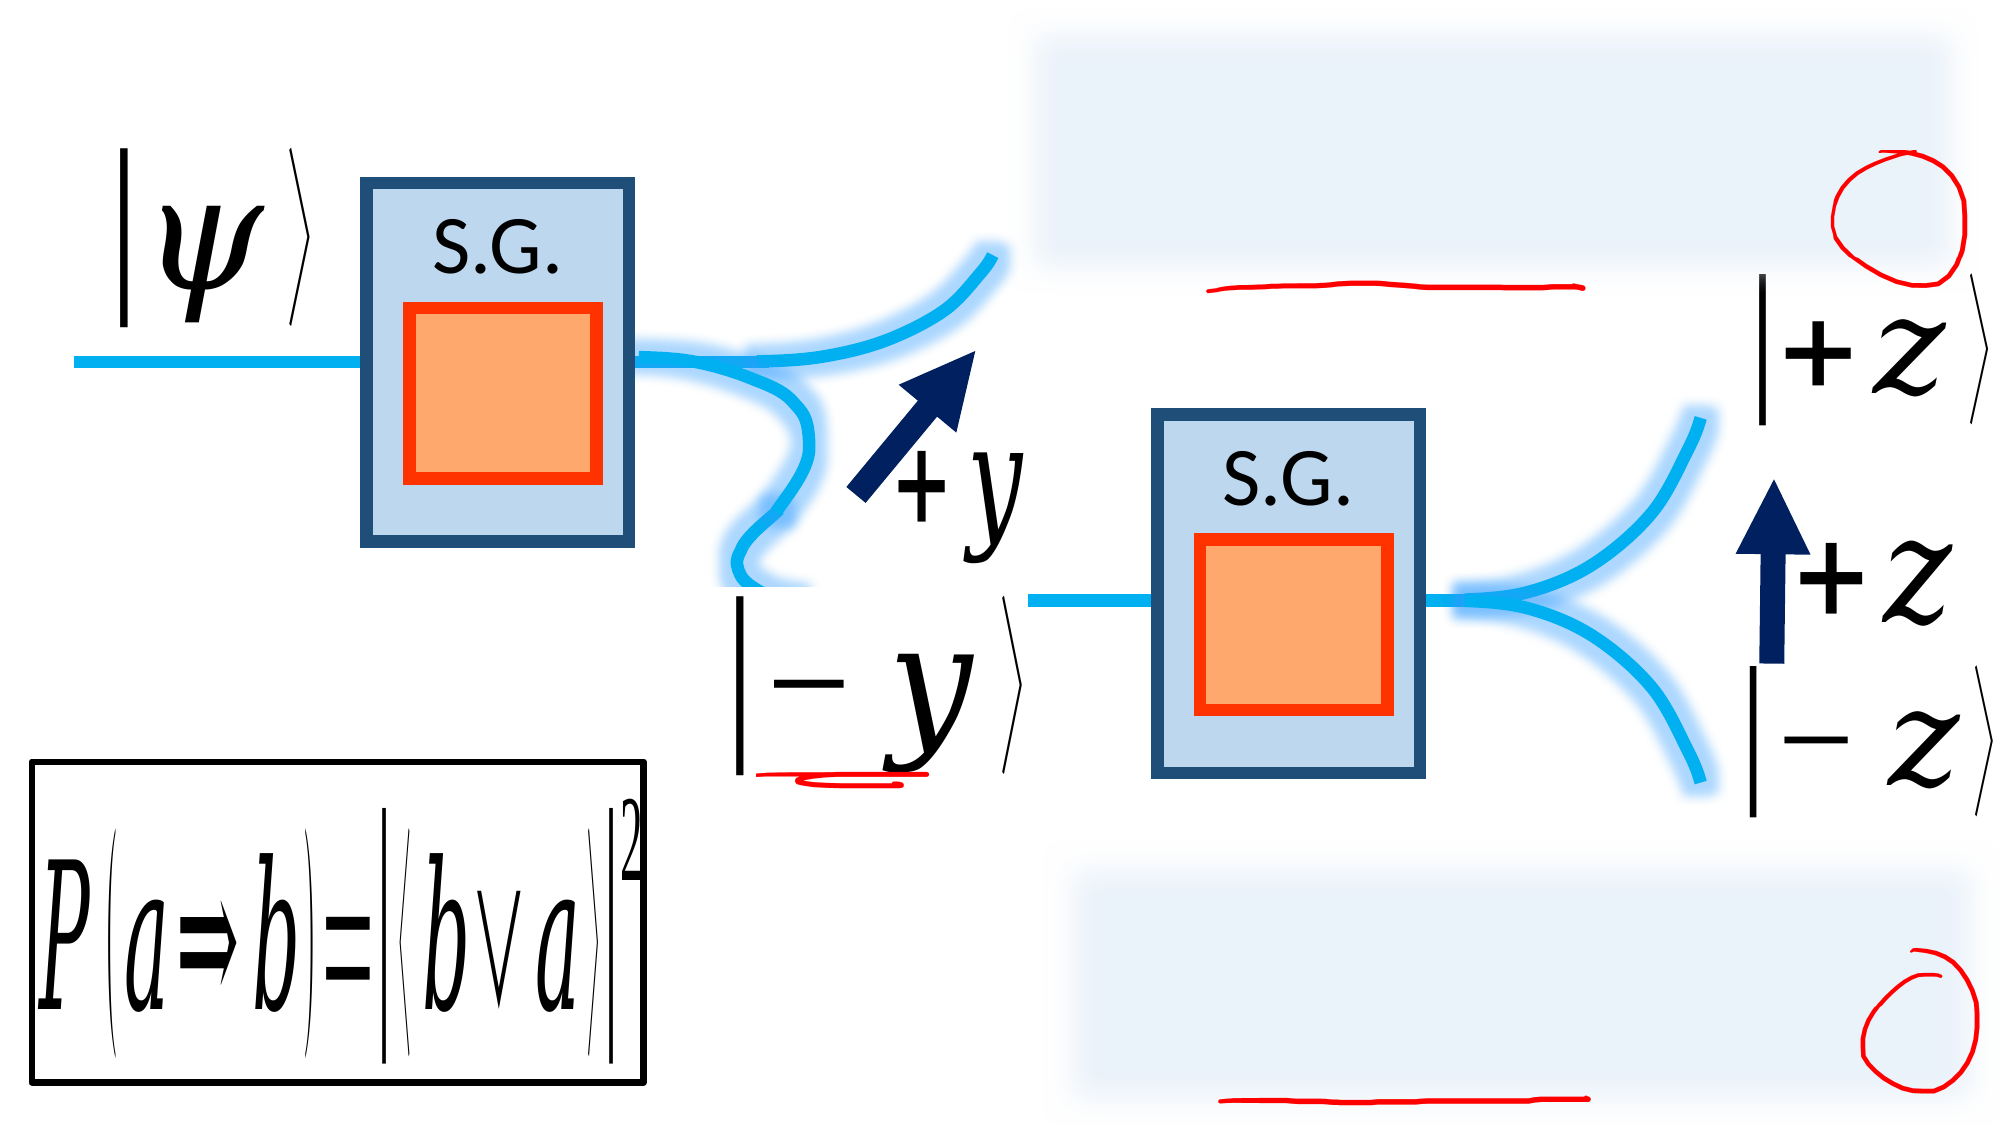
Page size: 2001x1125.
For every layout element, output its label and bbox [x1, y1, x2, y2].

text_box [1771, 479, 1963, 664]
text_box [1157, 414, 1420, 773]
text_box [74, 255, 1701, 783]
text_box [366, 183, 630, 542]
picture [756, 150, 1988, 1114]
text_box [855, 350, 1028, 567]
